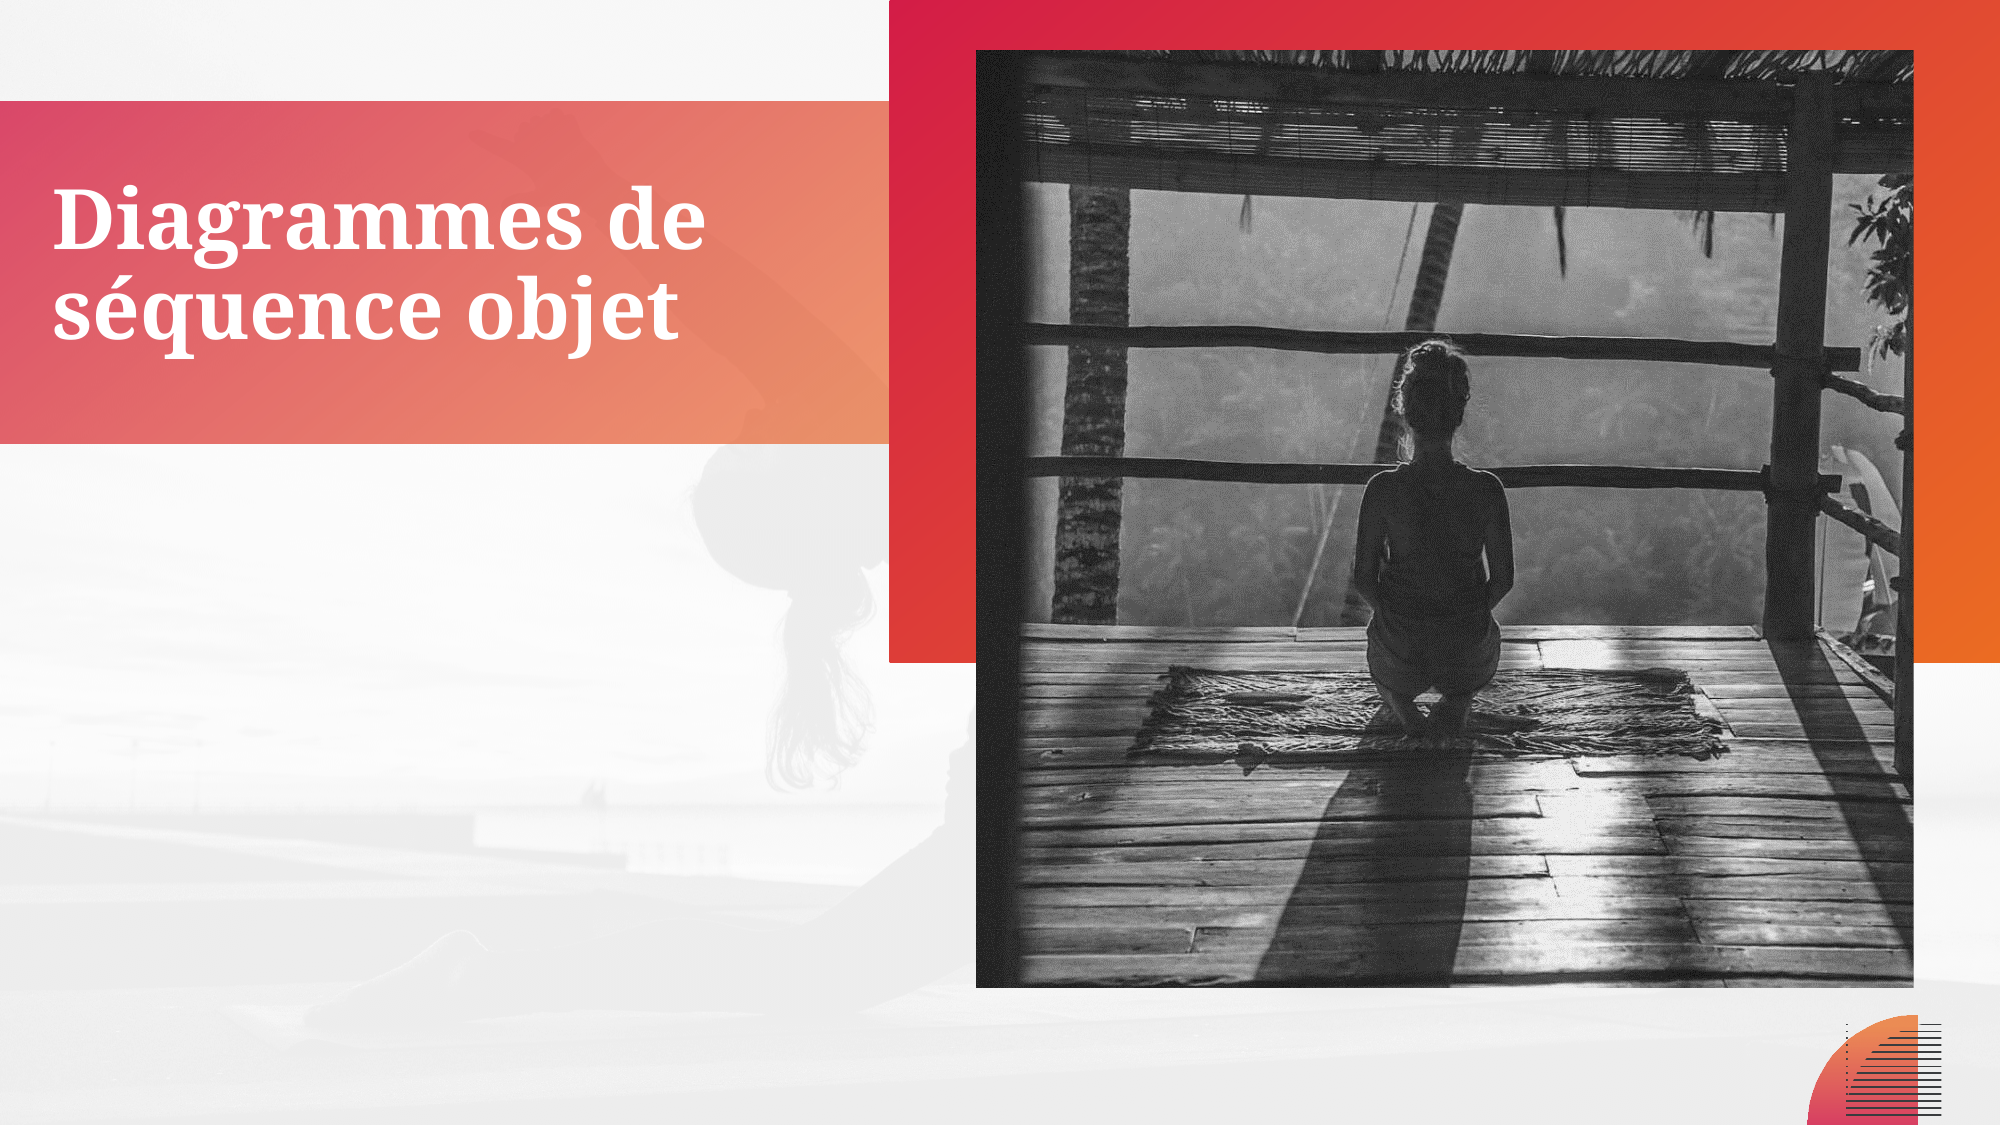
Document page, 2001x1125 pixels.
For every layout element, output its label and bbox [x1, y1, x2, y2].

text_box [1807, 1014, 1942, 1125]
picture [0, 0, 2000, 1125]
